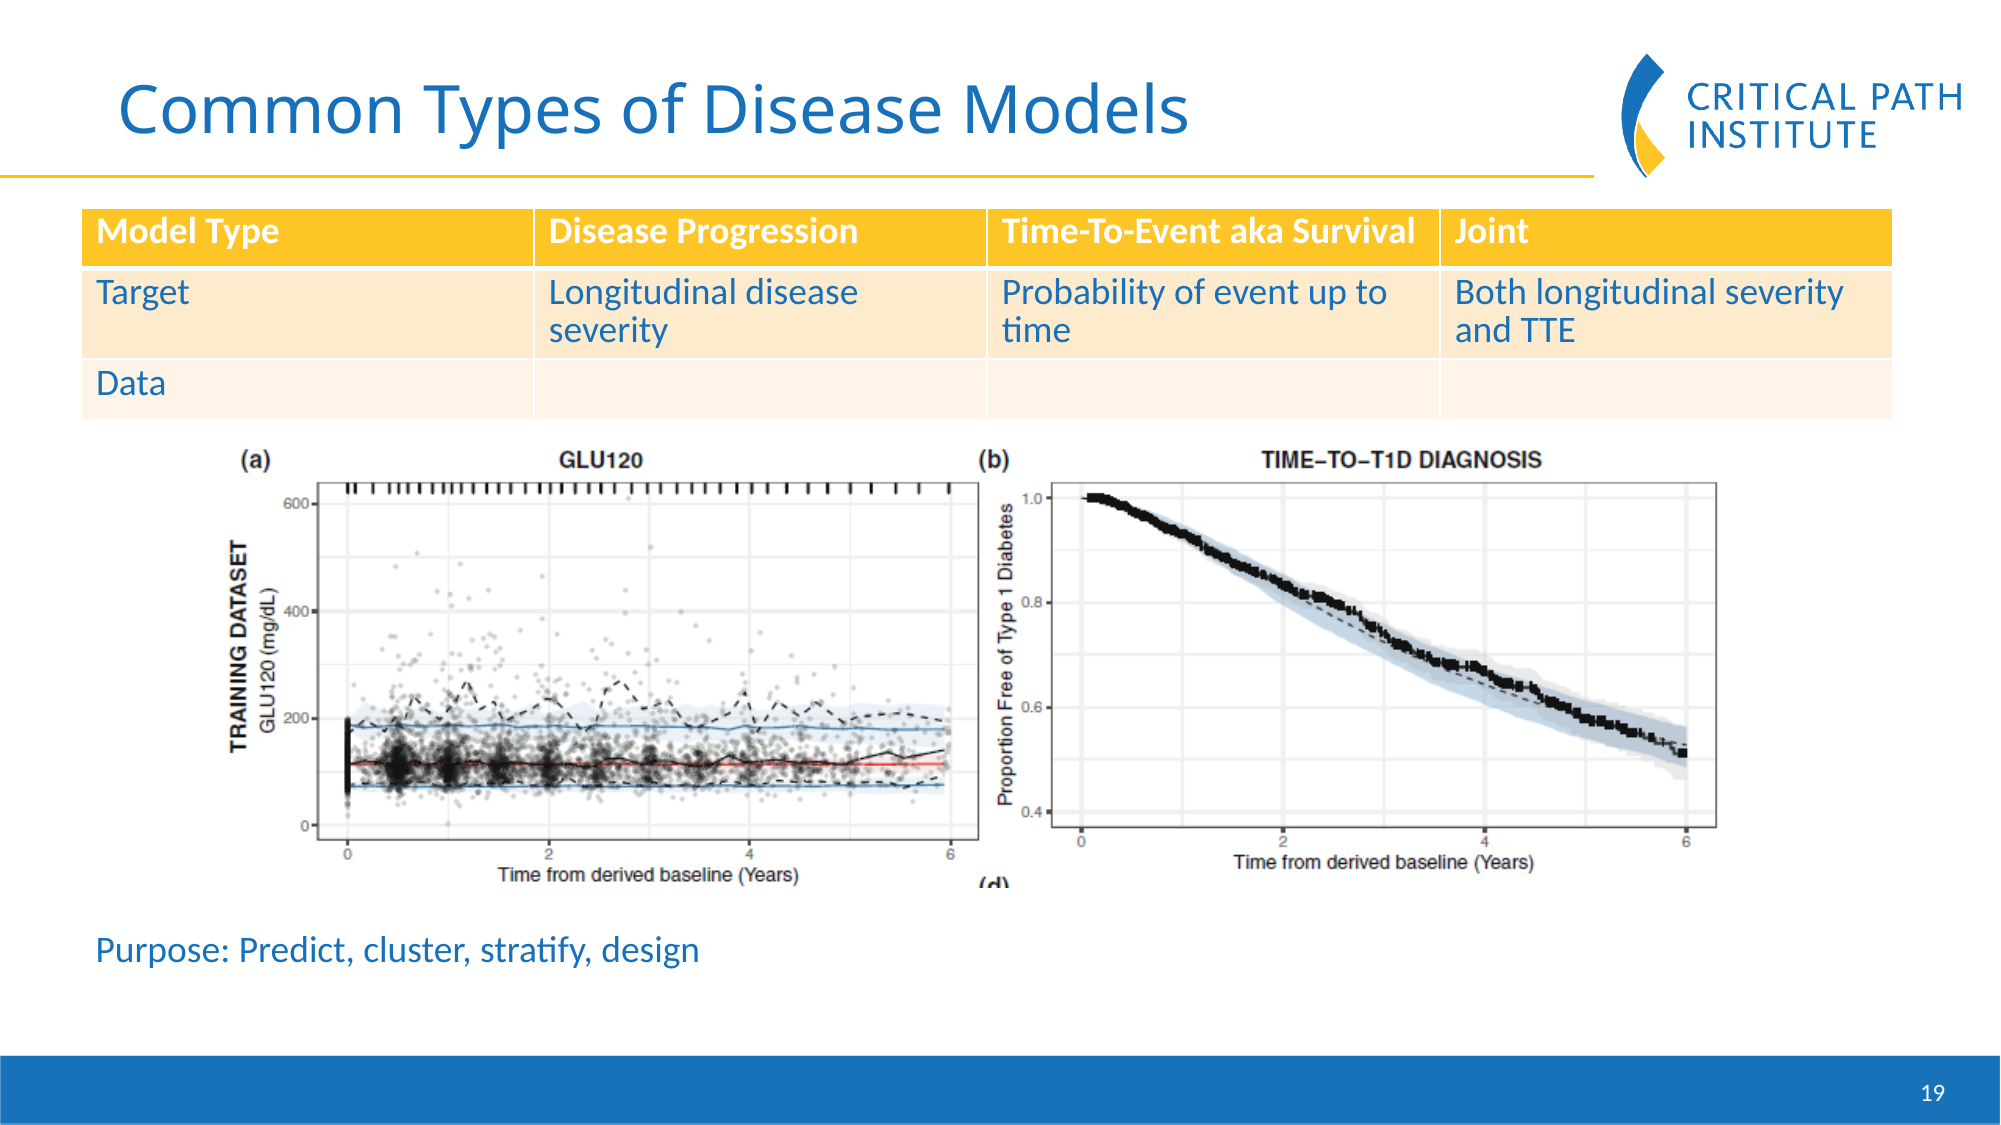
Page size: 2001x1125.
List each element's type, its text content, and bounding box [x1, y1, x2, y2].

picture [0, 1055, 2000, 1125]
text_box Purpose: Predict, cluster, stratify, design [80, 917, 1875, 978]
title Common Types of Disease Models [102, 47, 1595, 177]
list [214, 437, 1736, 888]
picture [1621, 53, 1961, 178]
slide_number 19 [1510, 1062, 1961, 1123]
